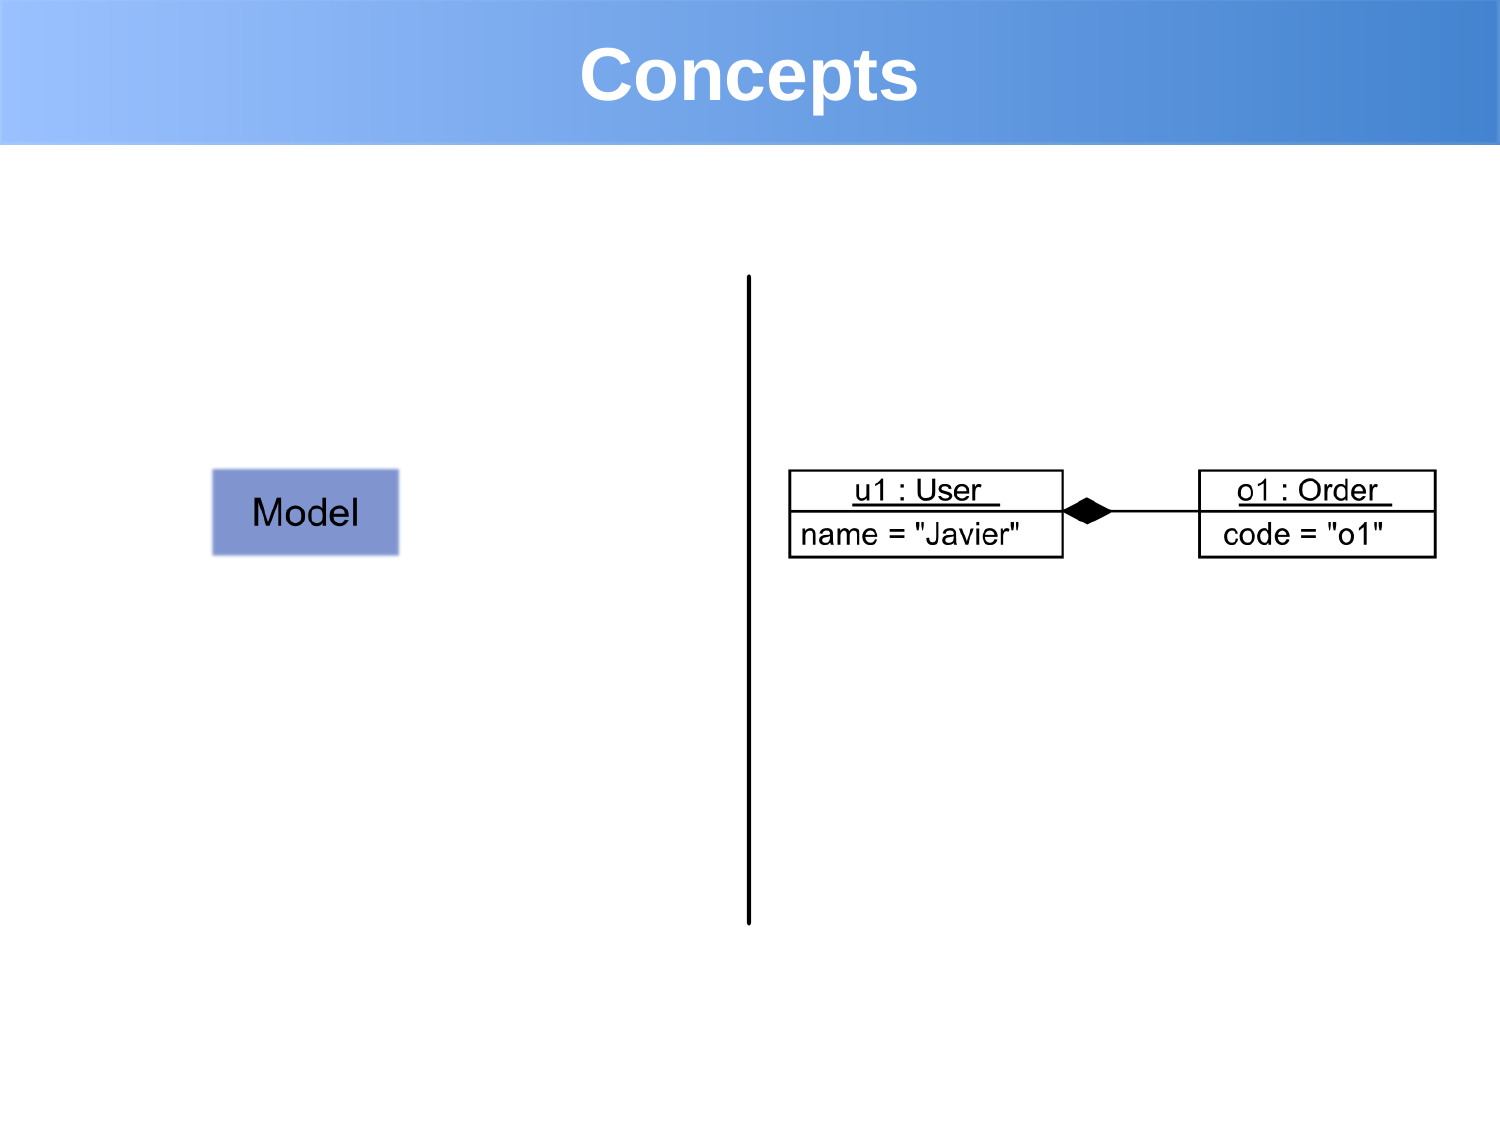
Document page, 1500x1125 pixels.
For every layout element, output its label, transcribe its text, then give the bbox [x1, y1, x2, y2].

text_box [0, 0, 1500, 146]
text_box [45, 271, 1455, 935]
title Concepts [75, 14, 1425, 131]
